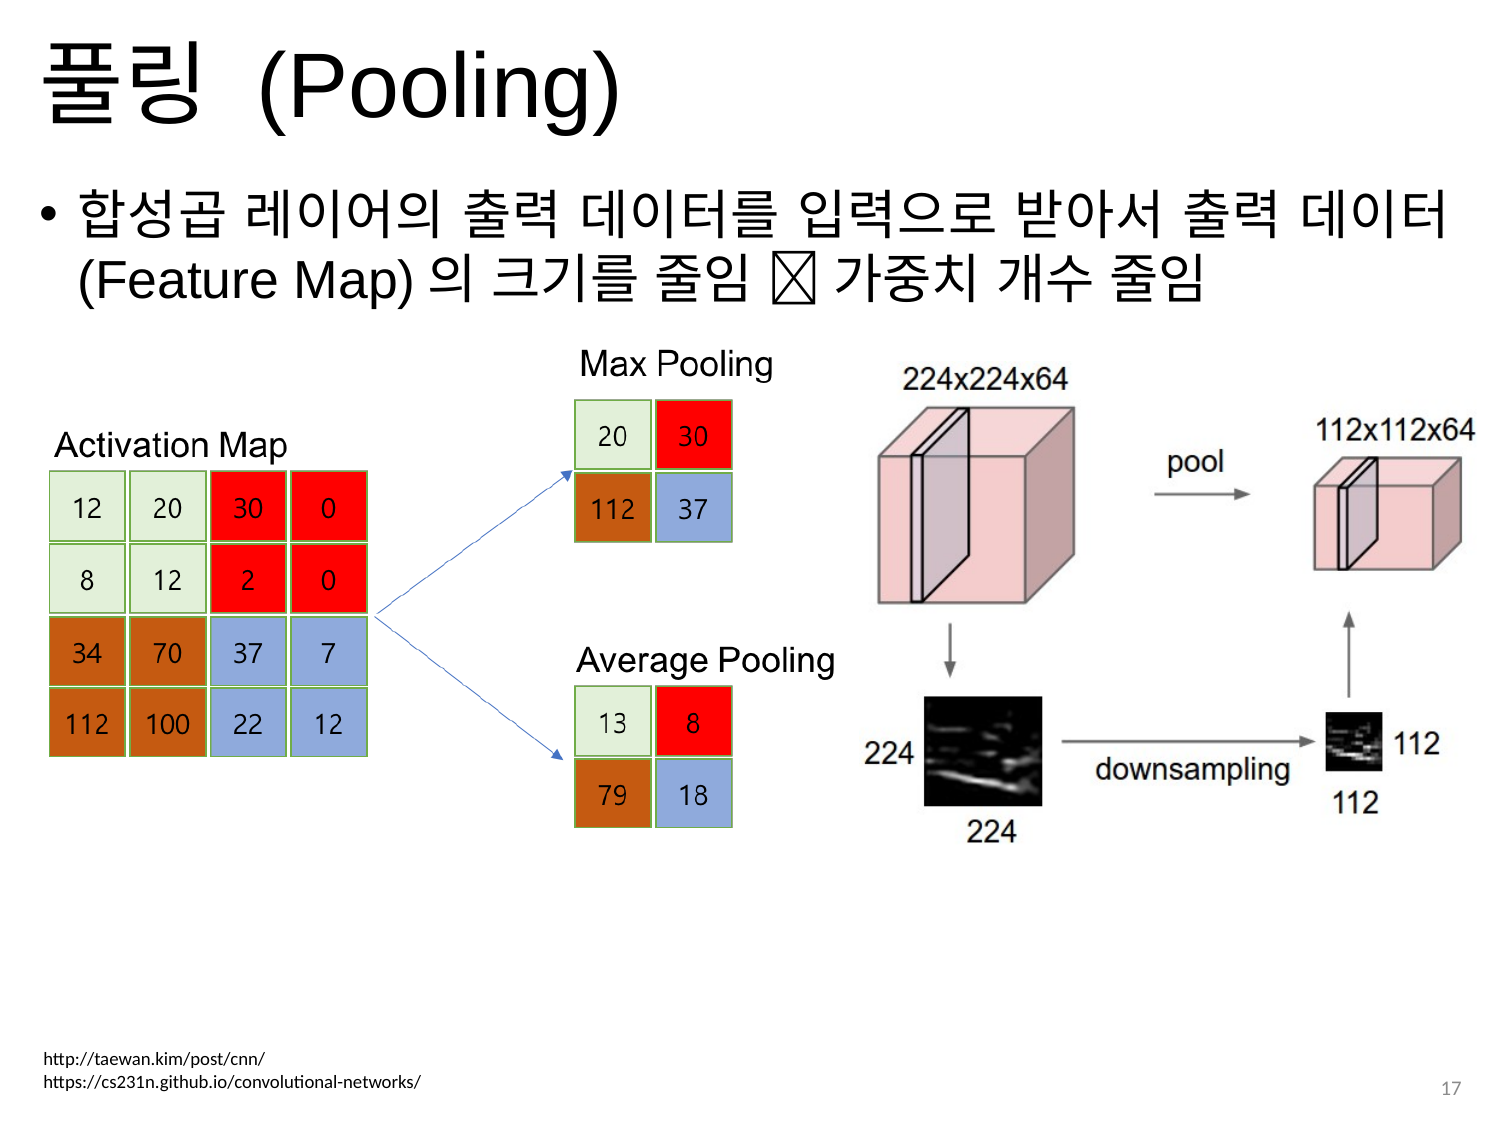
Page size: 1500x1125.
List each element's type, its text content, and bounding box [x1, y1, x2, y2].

picture [32, 328, 858, 828]
picture [859, 361, 1480, 852]
title 풀링 (Pooling) [24, 17, 1477, 159]
text_box http://taewan.kim/post/cnn/ https://cs231n.github.io/convolutional-networks/ [28, 1039, 436, 1100]
slide_number 17 [1347, 1067, 1477, 1108]
list 합성곱 레이어의 출력 데이터를 입력으로 받아서 출력 데이터(Feature Map)의 크기를 줄임  가중치 개수 줄임 [24, 173, 1477, 319]
